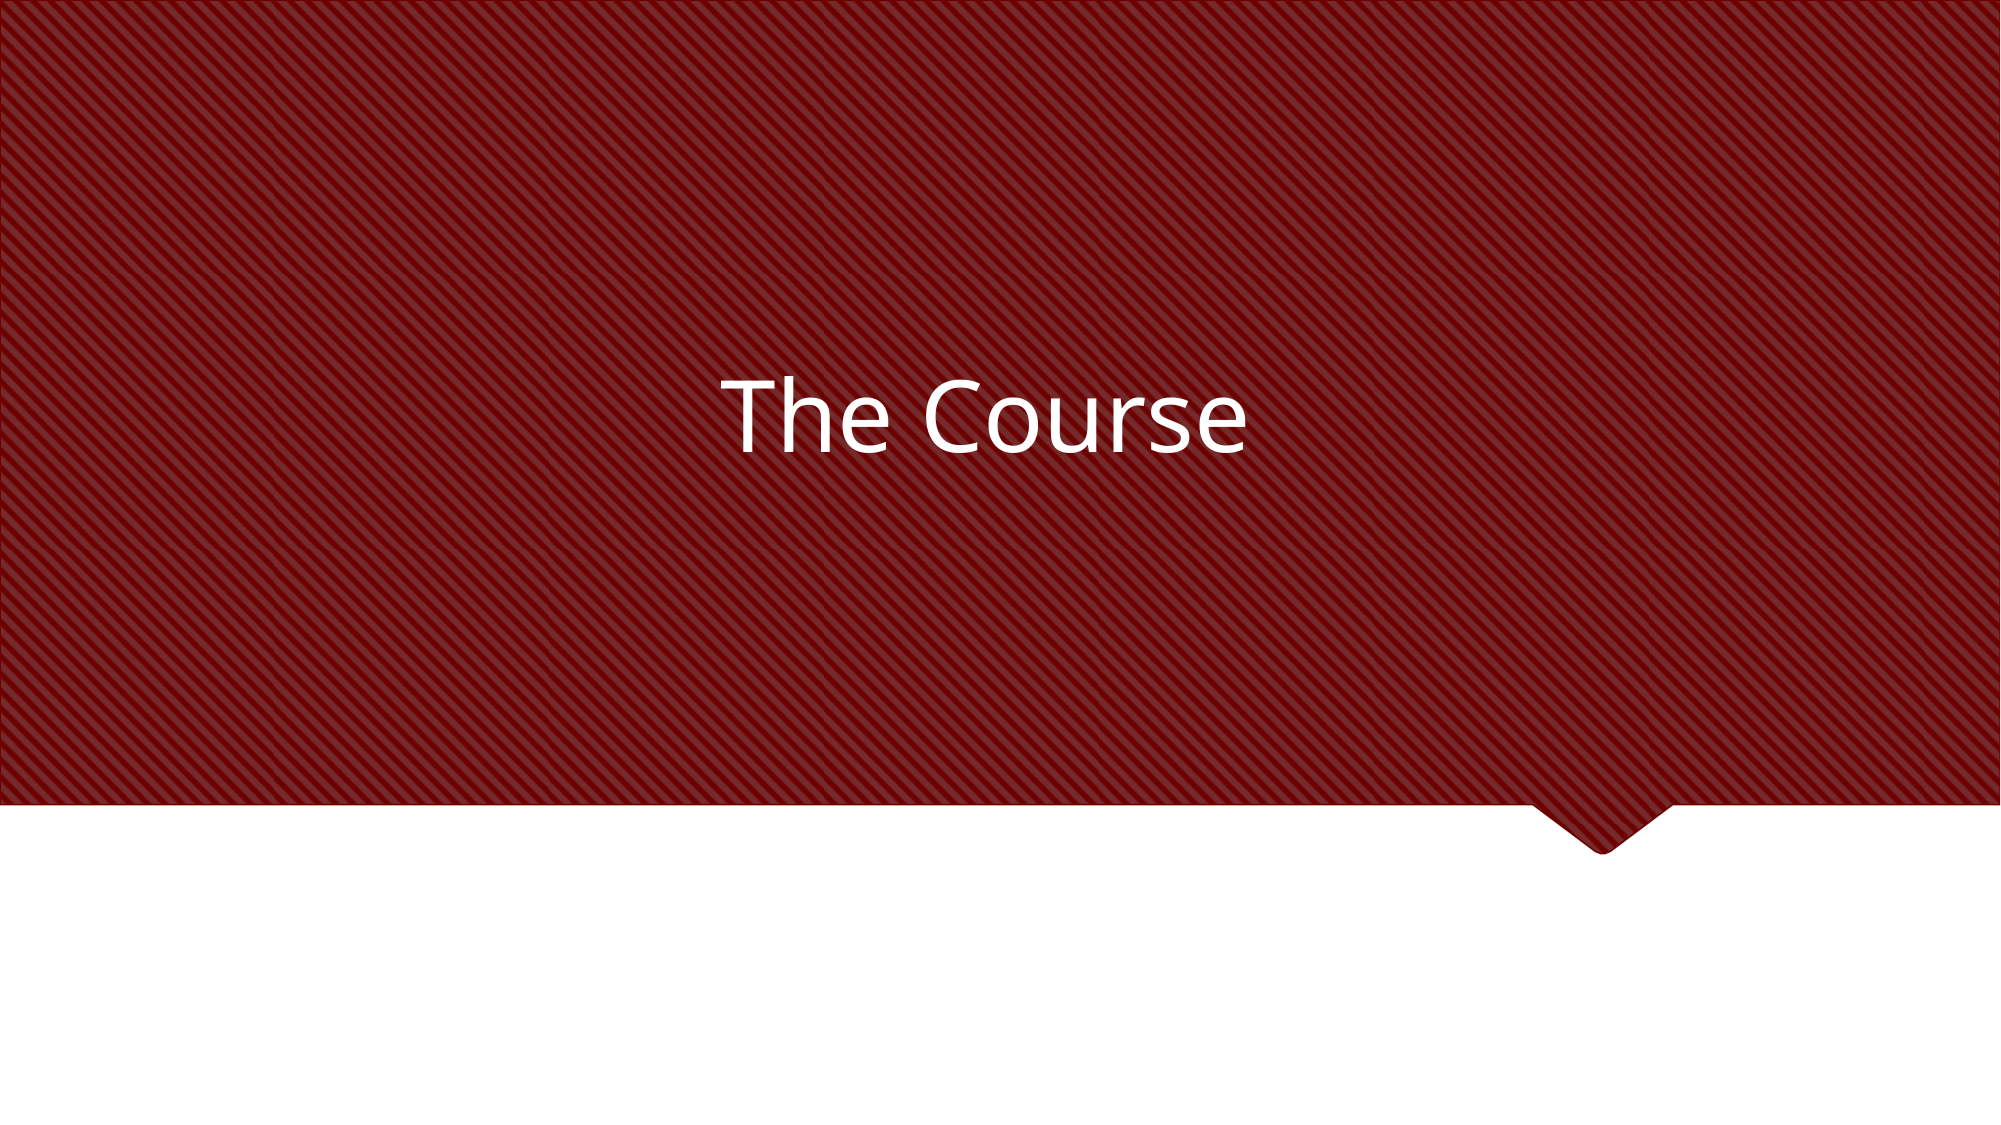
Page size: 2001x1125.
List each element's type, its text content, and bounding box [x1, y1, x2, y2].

title The Course [132, 99, 1866, 726]
